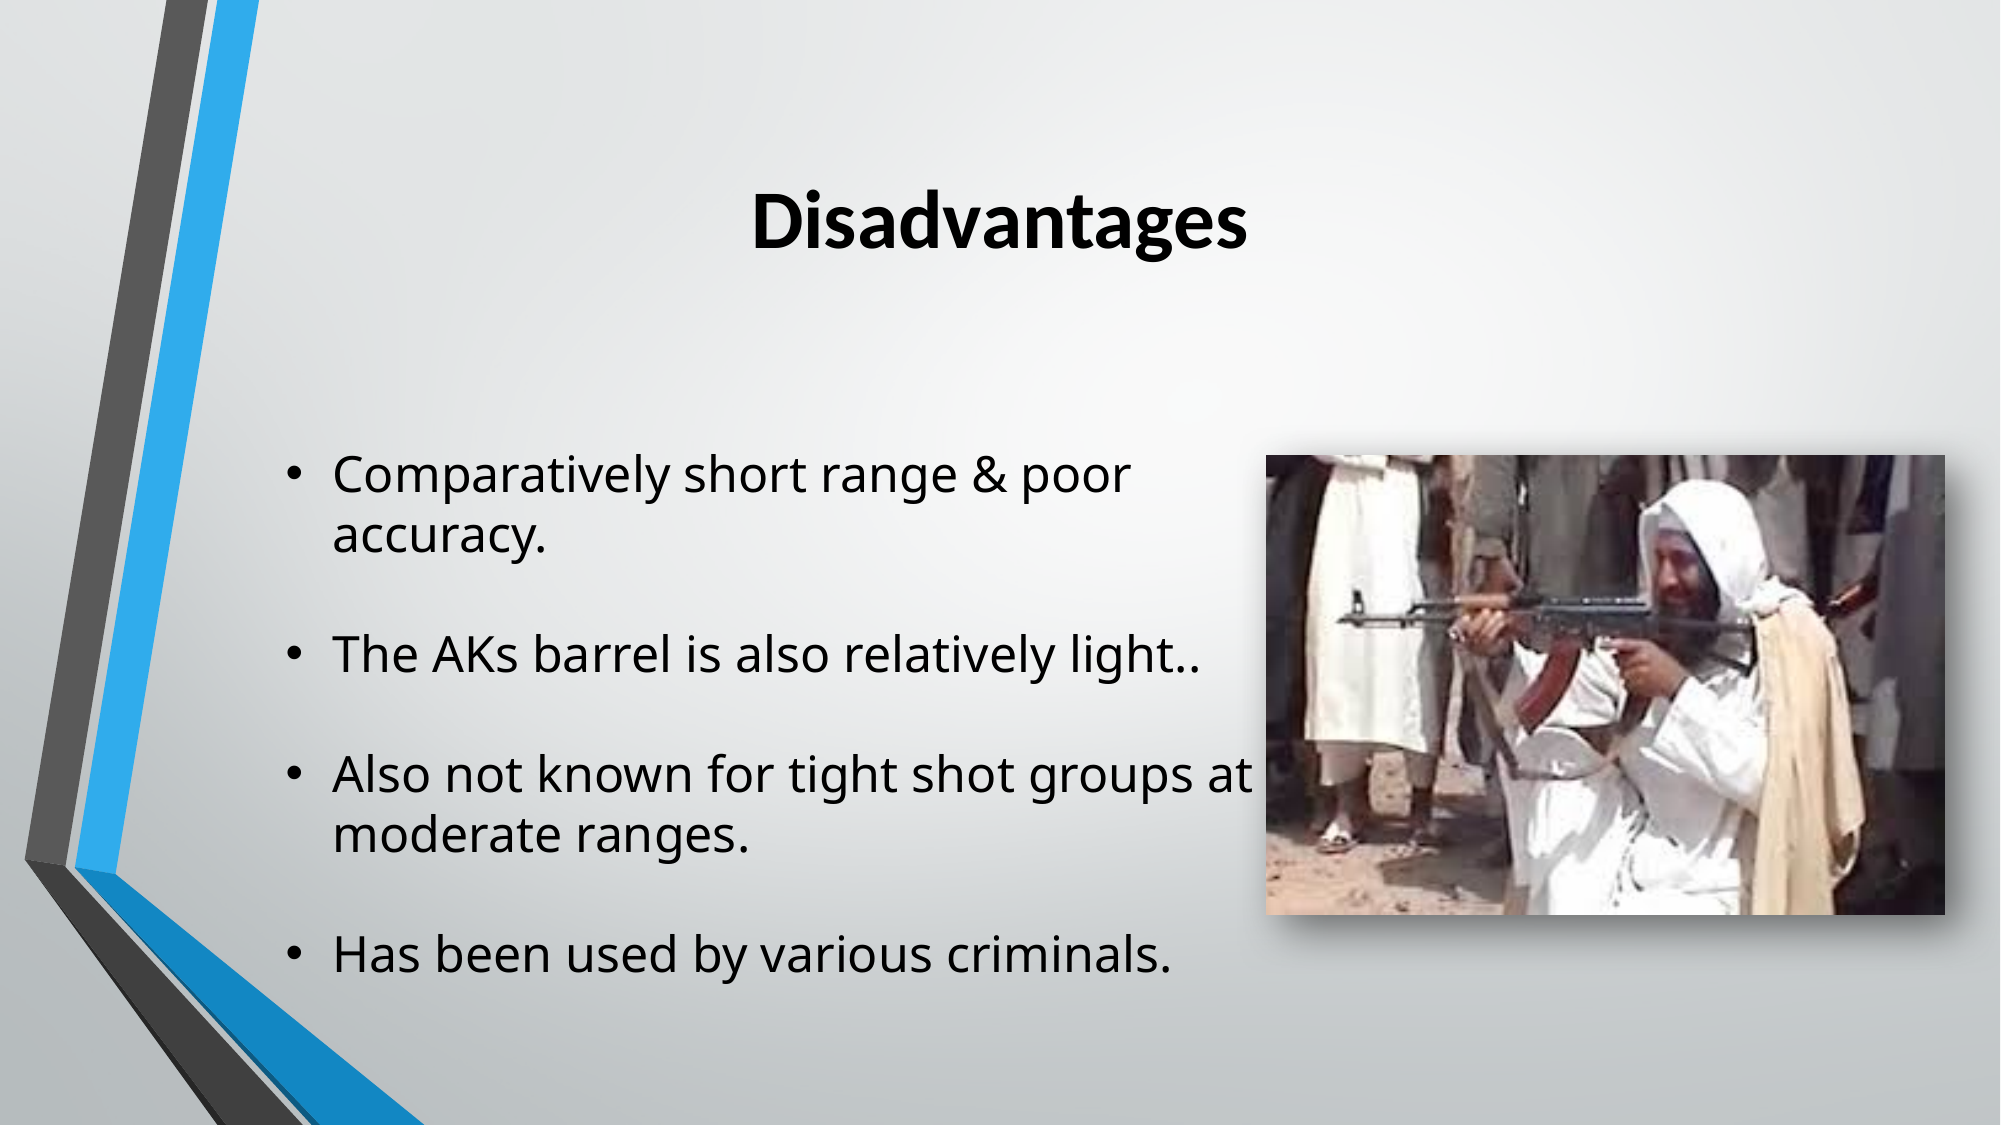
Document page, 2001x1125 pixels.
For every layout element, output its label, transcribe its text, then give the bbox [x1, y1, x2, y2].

text_box Comparatively short range & poor accuracy. The AKs barrel is also relatively light.. Also not known for tight shot groups at moderate ranges. Has been used by various criminals. [270, 435, 1338, 991]
picture [1266, 455, 1945, 916]
text_box Disadvantages [178, 112, 1822, 319]
